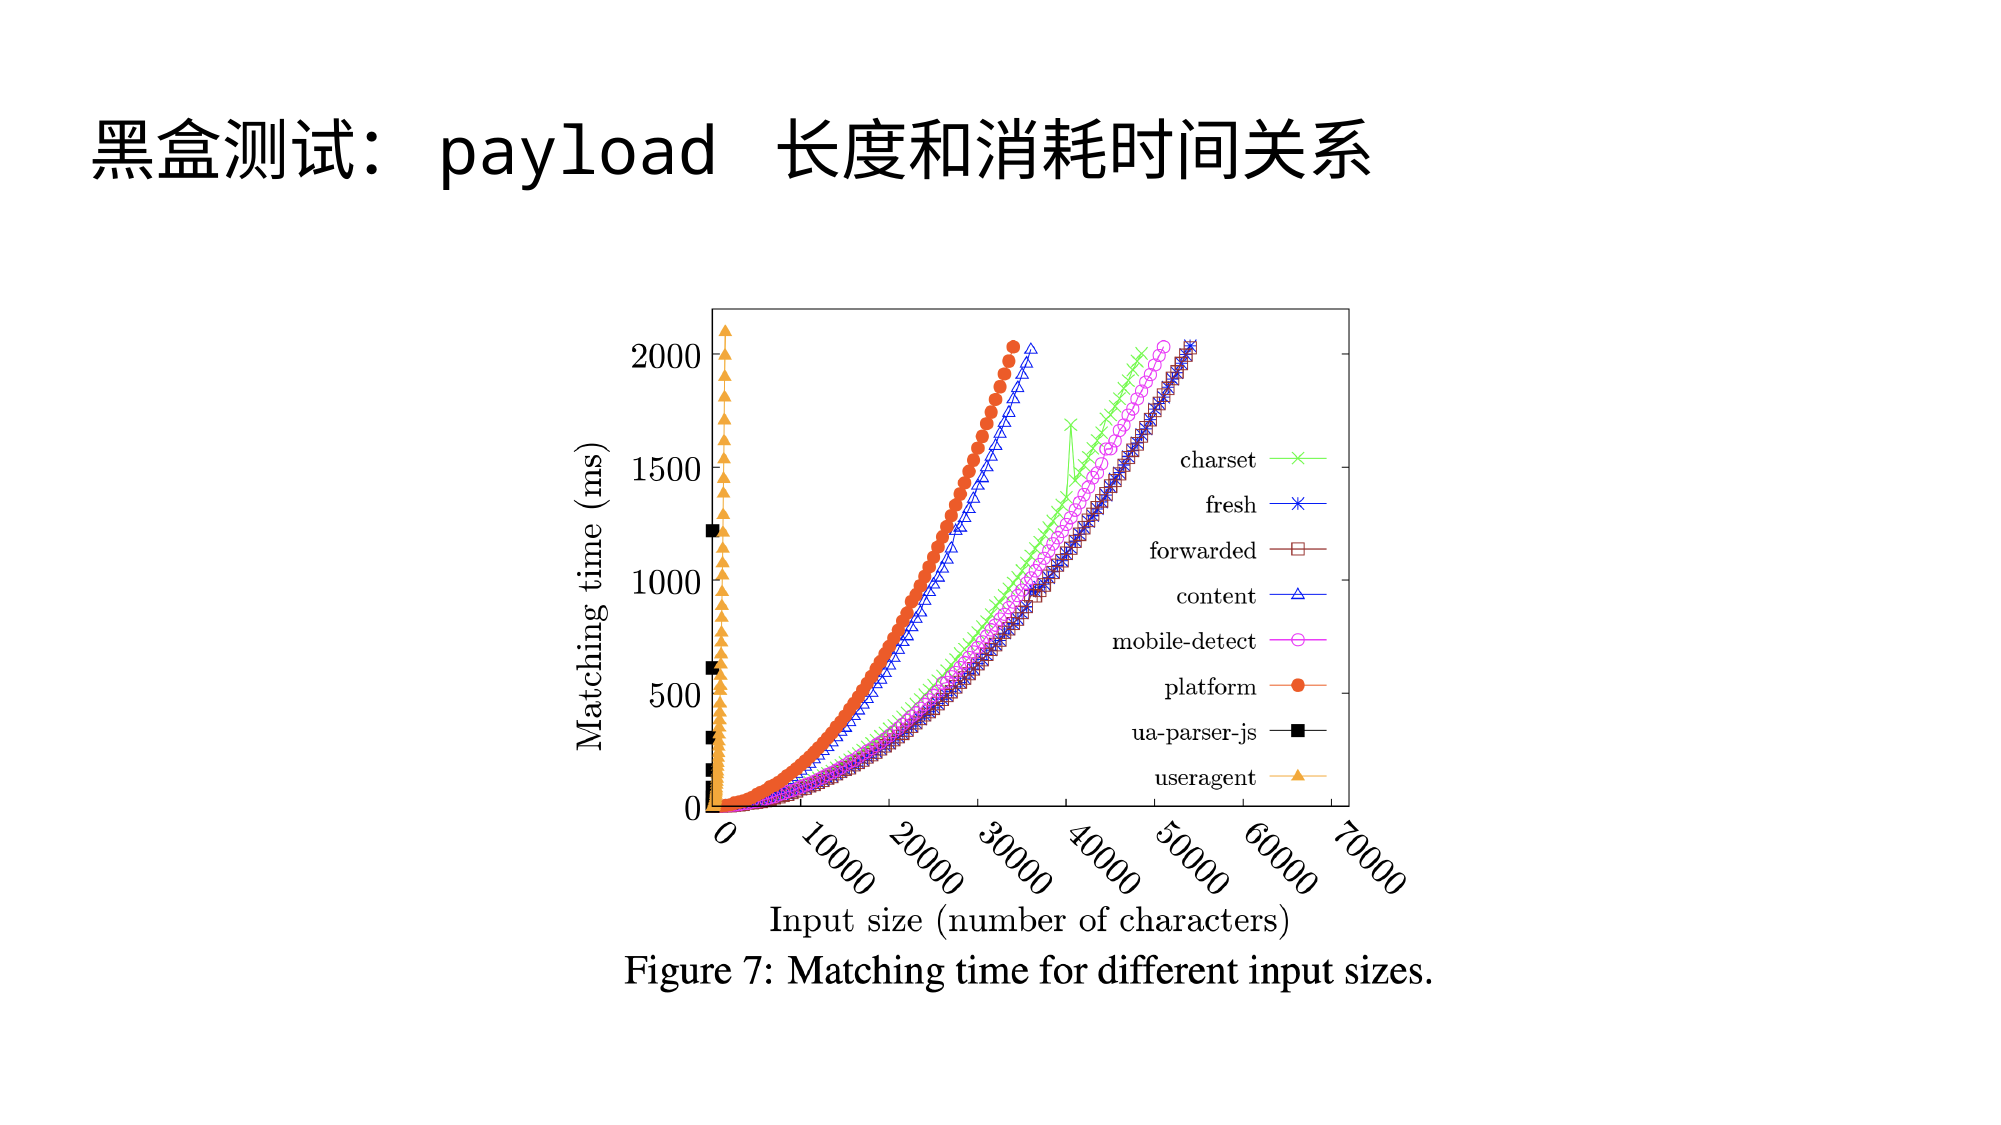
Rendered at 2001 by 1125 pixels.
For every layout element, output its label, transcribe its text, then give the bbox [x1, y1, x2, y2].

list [500, 299, 1500, 1014]
title 黑盒测试：payload 长度和消耗时间关系 [74, 29, 1926, 278]
